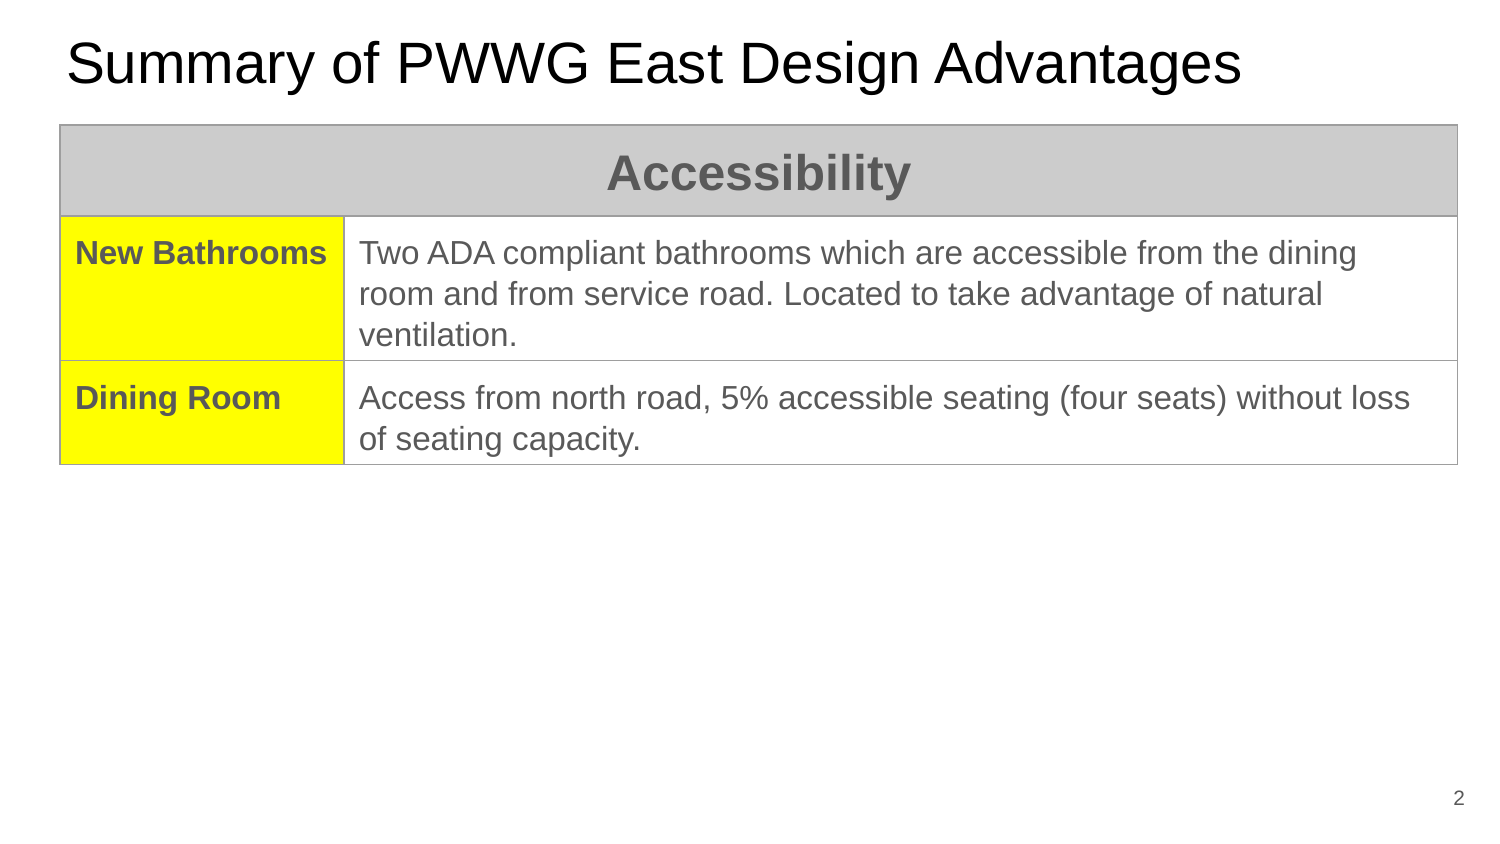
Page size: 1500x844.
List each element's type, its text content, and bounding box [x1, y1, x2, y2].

table_cell Access from north road, 5% accessible seating (four seats) without loss of seating capacity. [345, 361, 1457, 464]
table_cell Dining Room [61, 361, 343, 464]
table_header Accessibility [61, 126, 1457, 215]
slide_number 2 [1389, 764, 1480, 830]
table_cell Two ADA compliant bathrooms which are accessible from the dining room and from service road. Located to take advantage of natural ventilation. [345, 217, 1457, 360]
table_cell New Bathrooms [61, 217, 343, 360]
title Summary of PWWG East Design Advantages [51, 10, 1449, 105]
